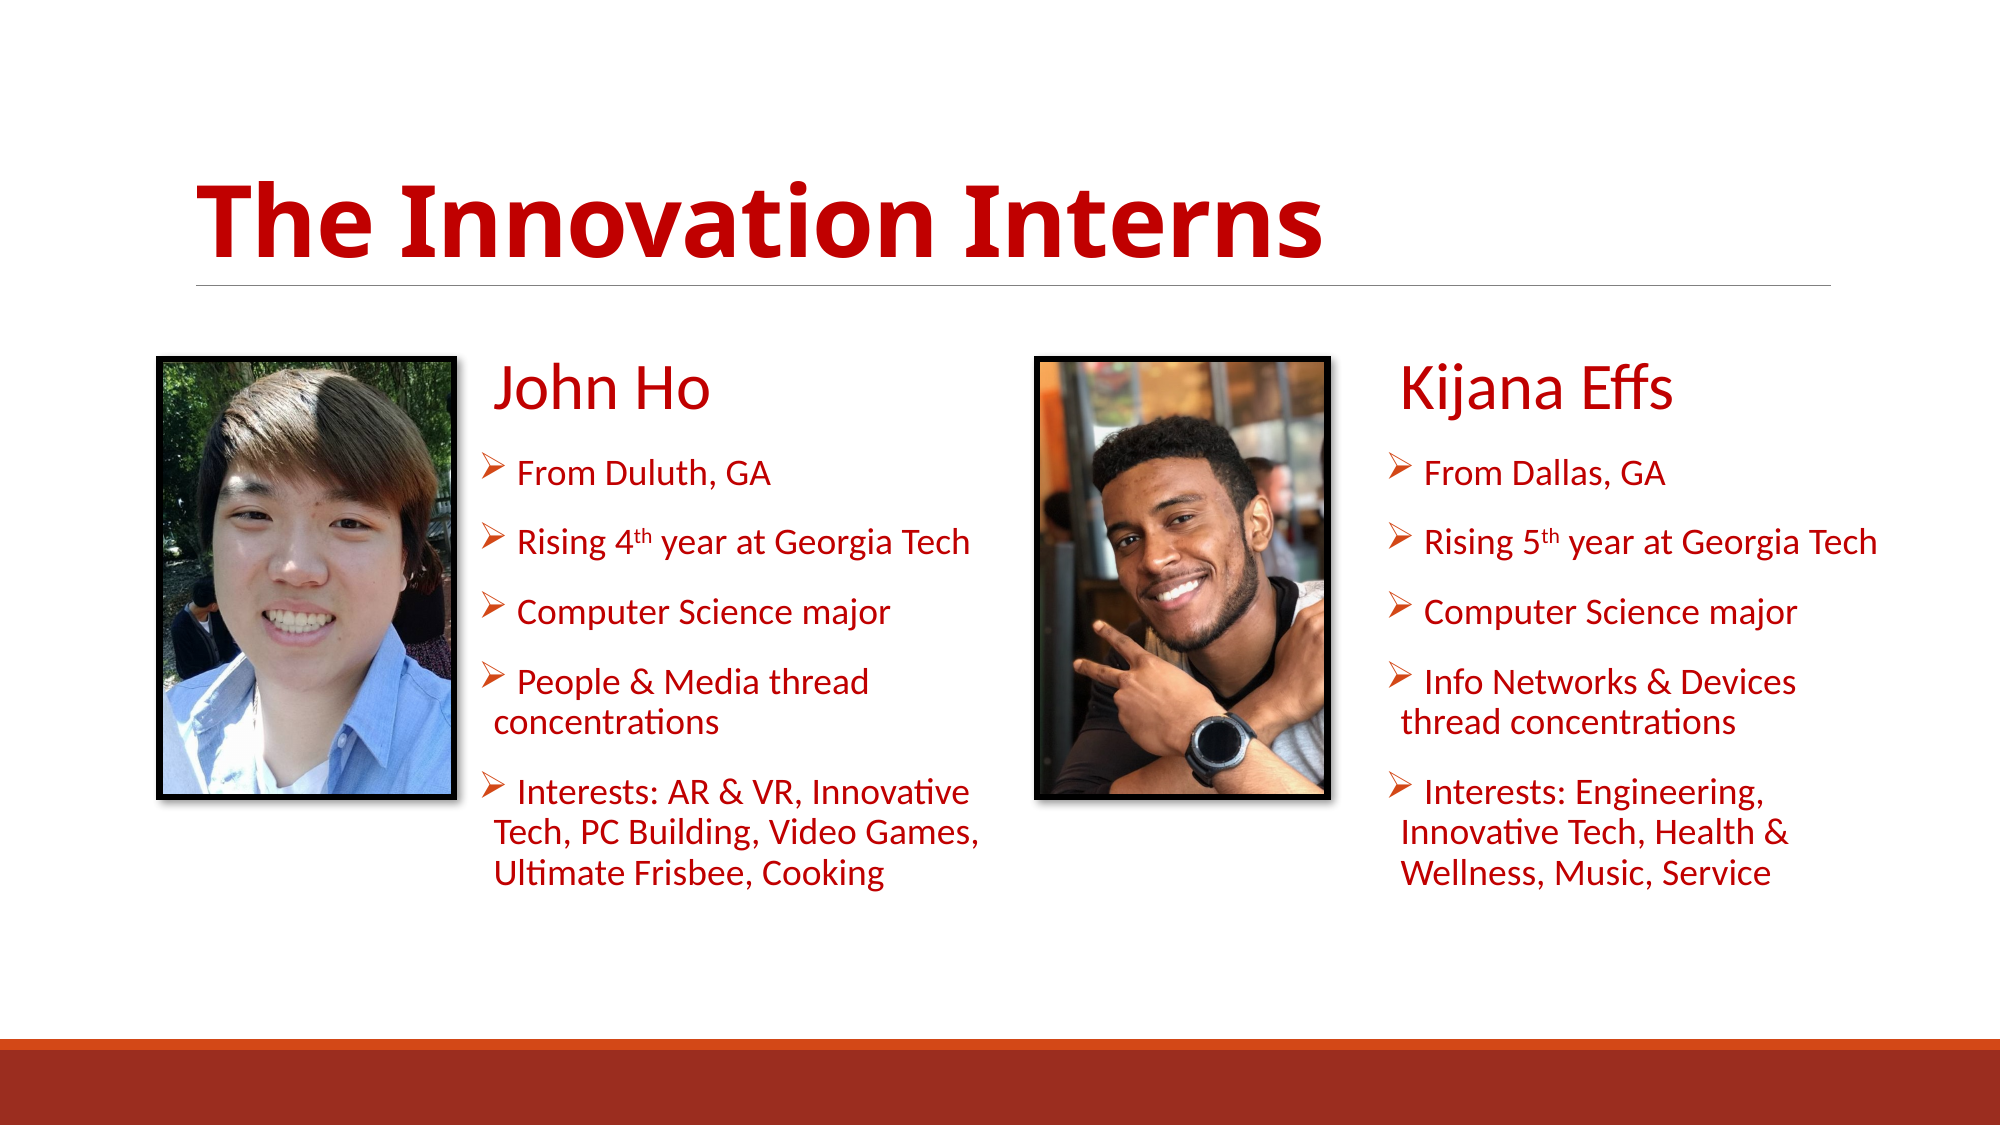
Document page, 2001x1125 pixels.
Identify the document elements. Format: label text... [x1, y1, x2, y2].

picture [161, 361, 452, 795]
list John Ho From Duluth, GA Rising 4th year at Georgia Tech Computer Science major People & Media thread concentrations Interests: AR & VR, Innovative Tech, PC Building, Video Games, Ultimate Frisbee, Cooking [478, 344, 990, 965]
text_box Kijana Effs From Dallas, GA Rising 5th year at Georgia Tech Computer Science major Info Networks & Devices thread concentrations Interests: Engineering, Innovative Tech, Health & Wellness, Music, Service [1385, 344, 1883, 947]
title The Innovation Interns [180, 47, 1830, 285]
picture [1039, 361, 1325, 795]
